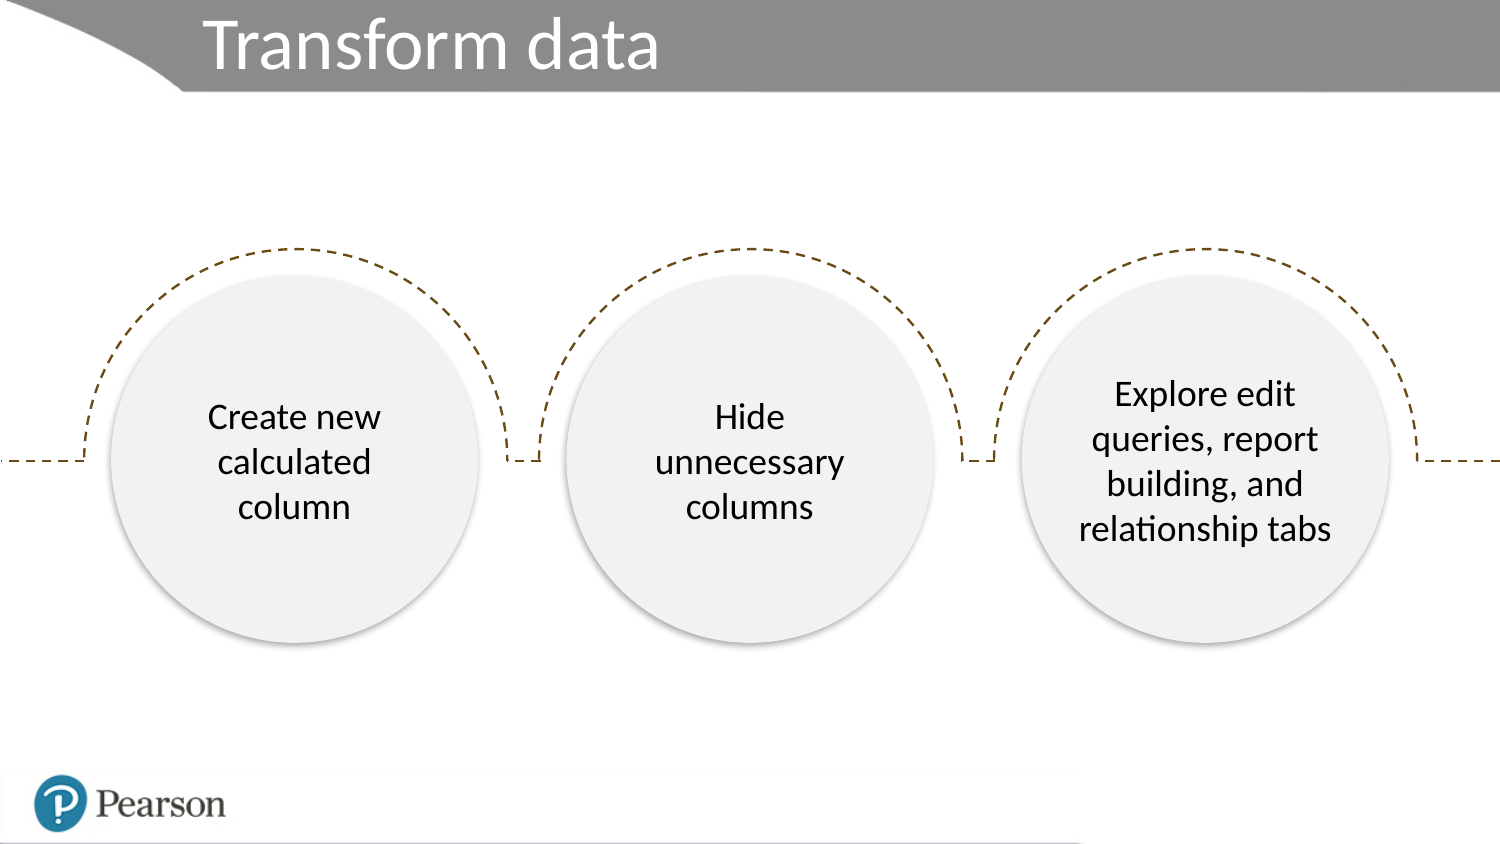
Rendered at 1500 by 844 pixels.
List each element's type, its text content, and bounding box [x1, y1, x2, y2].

text_box Hide unnecessary columns [566, 471, 934, 644]
title Transform data [187, 0, 1426, 79]
picture [0, 0, 1500, 844]
text_box Explore edit queries, report building, and relationship tabs [1021, 471, 1390, 644]
text_box Create new calculated column [110, 471, 479, 644]
